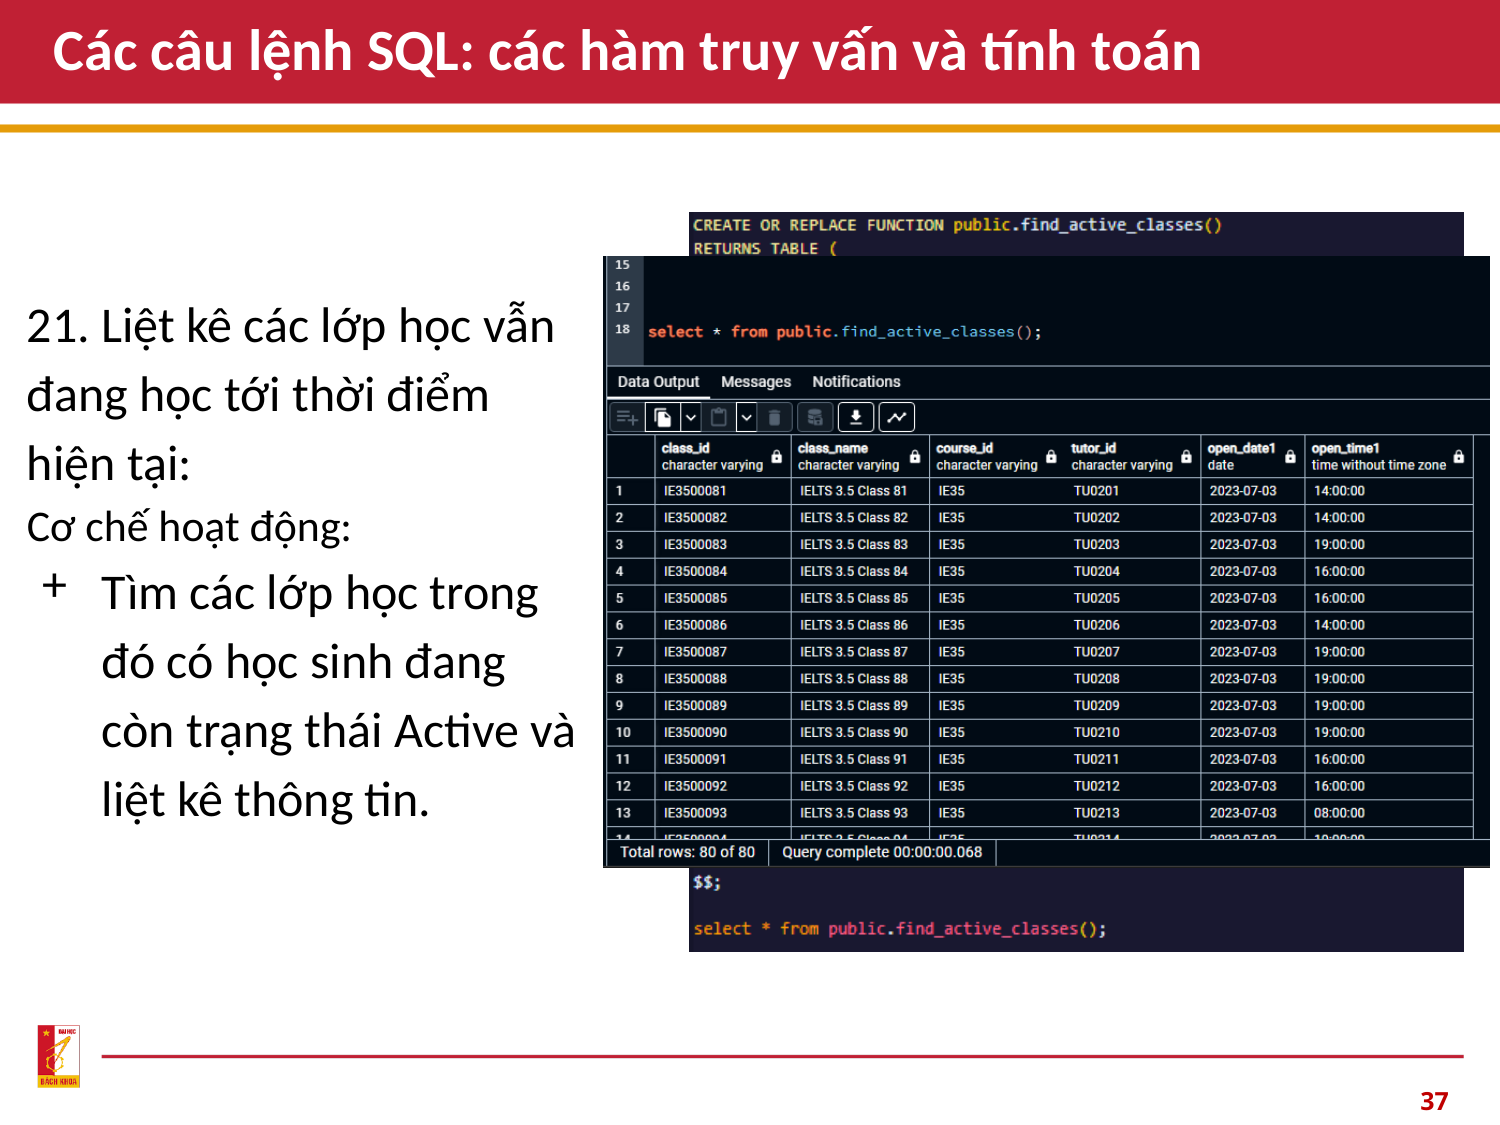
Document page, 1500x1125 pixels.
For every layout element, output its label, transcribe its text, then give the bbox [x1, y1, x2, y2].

slide_number ‹#› [1126, 1078, 1464, 1125]
picture [0, 0, 1500, 1125]
title Các câu lệnh SQL: các hàm truy vấn và tính toán [38, 12, 1462, 87]
list 21. Liệt kê các lớp học vẫn đang học tới thời điểm hiện tại: Cơ chế hoạt động: Tìm các lớp học trong đó có học sinh đang còn trạng thái Active và liệt kê thông tin. [11, 275, 604, 912]
